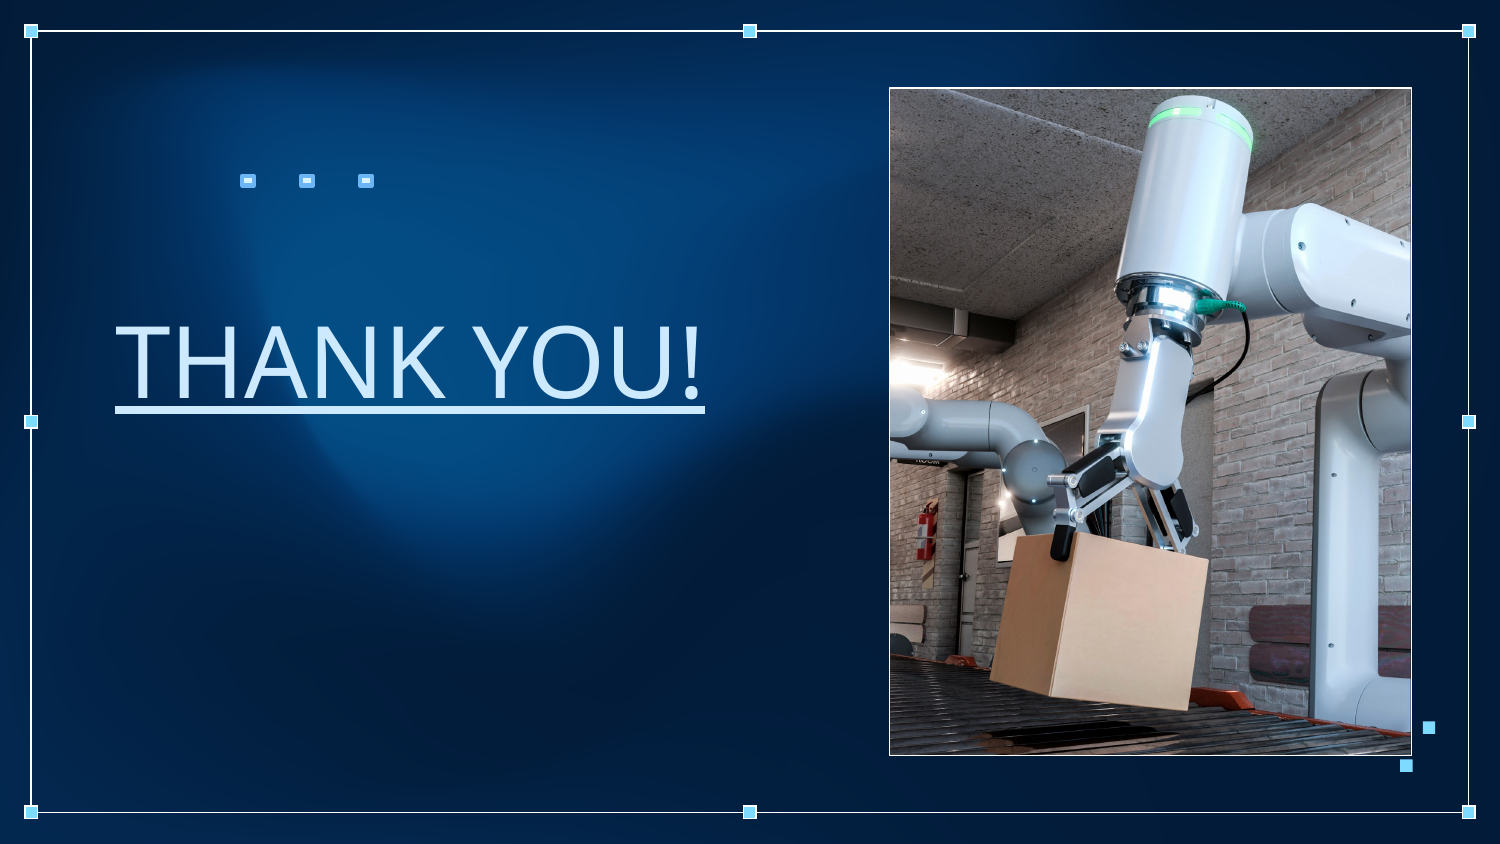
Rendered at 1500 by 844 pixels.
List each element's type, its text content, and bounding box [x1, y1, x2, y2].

text_box [299, 174, 315, 188]
text_box [358, 174, 374, 188]
picture [0, 0, 1500, 844]
text_box [240, 174, 256, 188]
title THANK YOU! [100, 245, 797, 434]
